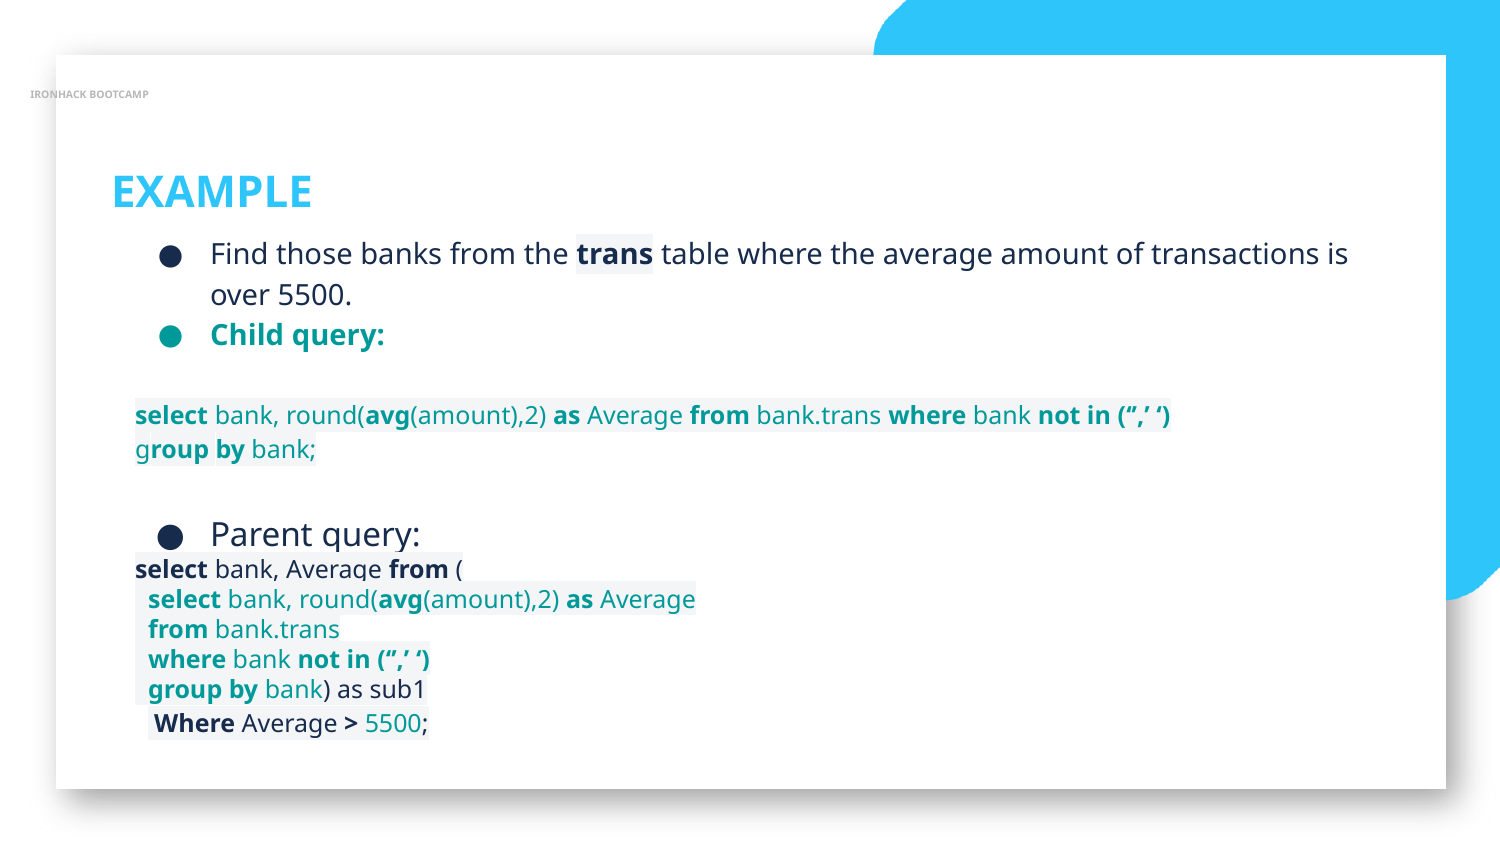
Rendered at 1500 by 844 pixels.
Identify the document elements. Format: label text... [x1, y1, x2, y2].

text_box Find those banks from the trans table where the average amount of transactions is over 5500. Child query: select bank, round(avg(amount),2) as Average from bank.trans where bank not in (‘’,’ ‘) group by bank; Parent query: select bank, Average from ( select bank, round(avg(amount),2) as Average from bank.trans where bank not in (‘’,’ ‘) group by bank) as sub1 Where Average > 5500; [120, 215, 1393, 699]
picture [0, 0, 1500, 844]
text_box IRONHACK BOOTCAMP [15, 71, 354, 108]
text_box EXAMPLE [96, 149, 1417, 266]
